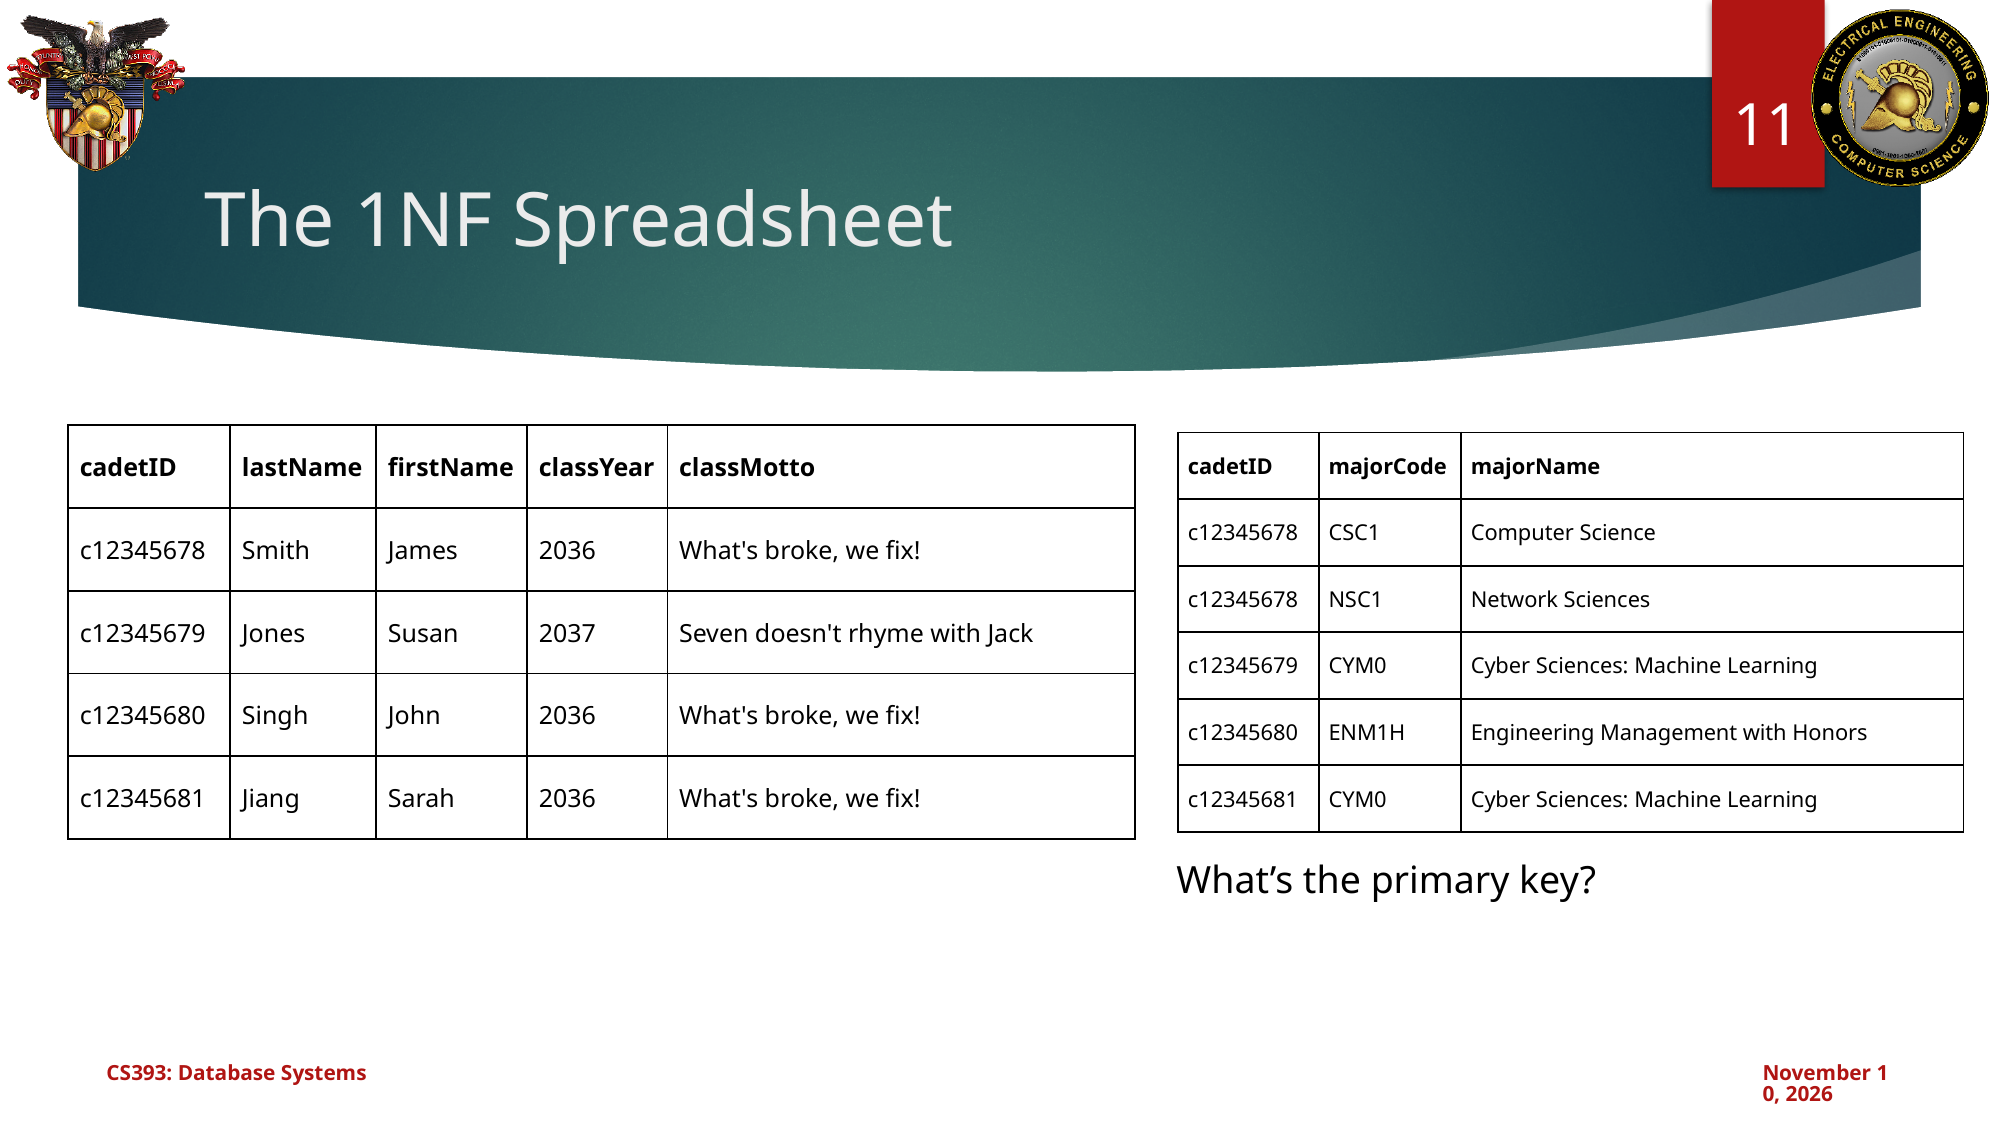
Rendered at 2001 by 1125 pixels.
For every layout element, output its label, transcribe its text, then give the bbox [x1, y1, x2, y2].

table_cell Cyber Sciences: Machine Learning [1462, 633, 1963, 698]
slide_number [1747, 1048, 1910, 1099]
table_header cadetID [1179, 433, 1318, 498]
title The 1NF Spreadsheet [189, 158, 1638, 275]
table_cell 2036 [528, 509, 667, 590]
table_cell Computer Science [1462, 500, 1963, 565]
table_header cadetID [69, 426, 229, 507]
table_header majorCode [1320, 433, 1460, 498]
table_cell c12345681 [69, 757, 229, 838]
table_header lastName [231, 426, 375, 507]
table_cell Cyber Sciences: Machine Learning [1462, 766, 1963, 831]
table_cell Network Sciences [1462, 567, 1963, 631]
table_cell 2036 [528, 757, 667, 838]
table_header majorName [1462, 433, 1963, 498]
table_cell c12345679 [1179, 633, 1318, 698]
table_cell c12345681 [1179, 766, 1318, 831]
table_header classMotto [668, 426, 1134, 507]
table_header firstName [377, 426, 526, 507]
table_cell c12345678 [69, 509, 229, 590]
table_cell CYM0 [1320, 766, 1460, 831]
table_cell James [377, 509, 526, 590]
table_cell CYM0 [1320, 633, 1460, 698]
table_cell Singh [231, 674, 375, 755]
table_cell c12345680 [1179, 700, 1318, 764]
table_cell Seven doesn't rhyme with Jack [668, 592, 1134, 673]
table_cell 2036 [528, 674, 667, 755]
table_cell What's broke, we fix! [668, 757, 1134, 838]
table_cell Susan [377, 592, 526, 673]
table_header classYear [528, 426, 667, 507]
table_cell Jones [231, 592, 375, 673]
slide_number 11 [1698, 48, 1836, 175]
table_cell 2037 [528, 592, 667, 673]
table_cell c12345678 [1179, 500, 1318, 565]
text_box What’s the primary key? [1161, 849, 1947, 909]
table_cell c12345678 [1179, 567, 1318, 631]
picture [7, 3, 185, 184]
table_cell Engineering Management with Honors [1462, 700, 1963, 764]
table_cell What's broke, we fix! [668, 674, 1134, 755]
picture [1809, 7, 1990, 188]
table_cell ENM1H [1320, 700, 1460, 764]
table_cell CSC1 [1320, 500, 1460, 565]
table_cell c12345680 [69, 674, 229, 755]
table_cell NSC1 [1320, 567, 1460, 631]
table_cell Jiang [231, 757, 375, 838]
table_cell John [377, 674, 526, 755]
table_cell c12345679 [69, 592, 229, 673]
footer CS393: Database Systems [91, 1048, 726, 1100]
table_cell Sarah [377, 757, 526, 838]
table_cell What's broke, we fix! [668, 509, 1134, 590]
table_cell Smith [231, 509, 375, 590]
